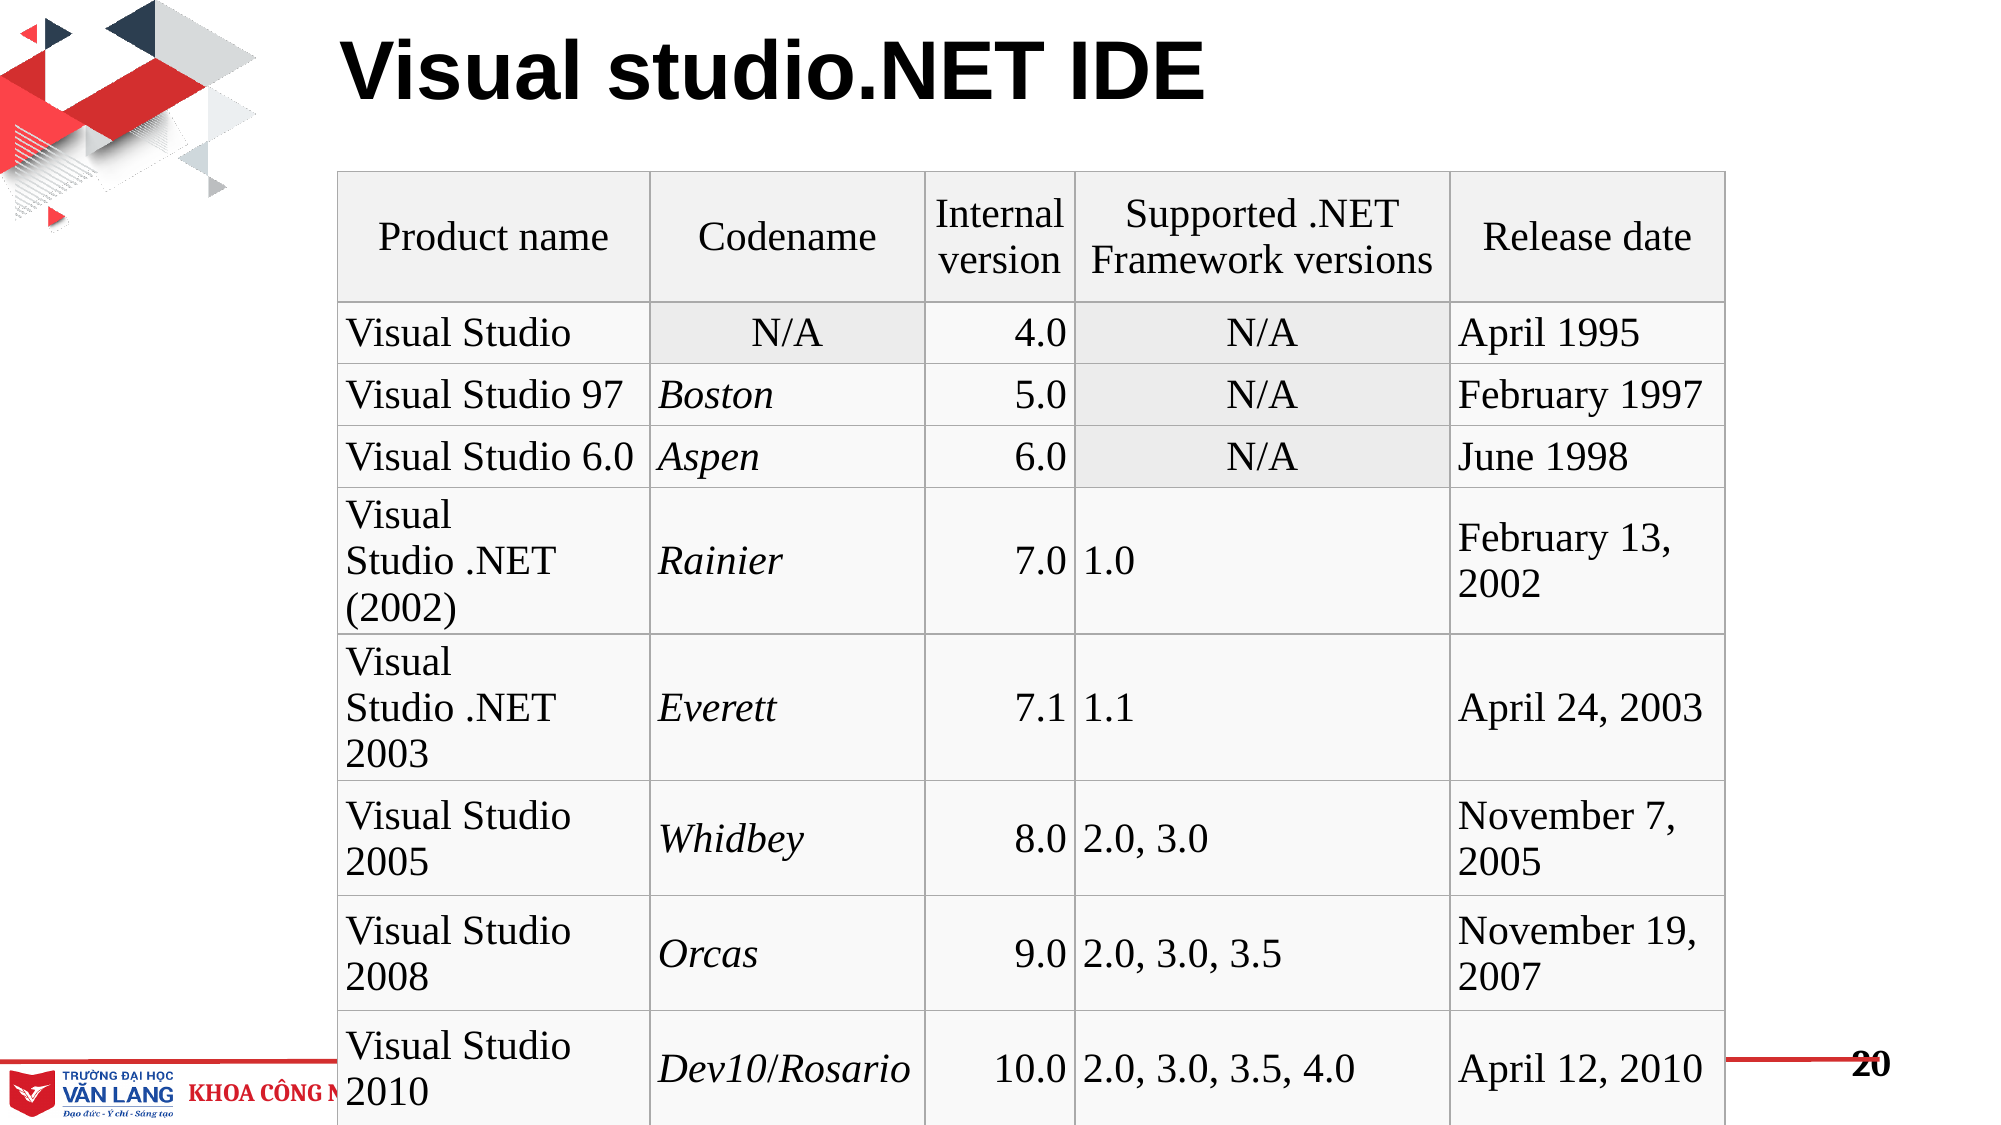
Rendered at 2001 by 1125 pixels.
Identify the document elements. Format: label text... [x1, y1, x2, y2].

table_cell N/A [1076, 303, 1449, 363]
picture [8, 1069, 173, 1118]
table_cell Boston [651, 364, 924, 425]
table_cell Visual Studio 97 [338, 364, 649, 425]
table_cell Visual Studio [338, 303, 649, 363]
table_header Release date [1451, 172, 1724, 301]
table_cell 1.0 [1076, 488, 1449, 633]
table_cell 7.1 [926, 635, 1074, 780]
table_cell February 13, 2002 [1451, 488, 1724, 633]
table_cell Dev10/Rosario [651, 1011, 924, 1125]
table_cell April 24, 2003 [1451, 635, 1724, 780]
table_cell 6.0 [926, 426, 1074, 487]
table_header Supported .NET Framework versions [1076, 172, 1449, 301]
table_header Product name [338, 172, 649, 301]
table_cell Visual Studio .NET 2003 [338, 635, 649, 780]
picture [0, 0, 256, 233]
table_cell Aspen [651, 426, 924, 487]
table_cell N/A [1076, 426, 1449, 487]
table_cell Orcas [651, 896, 924, 1010]
table_cell 1.1 [1076, 635, 1449, 780]
table_cell 8.0 [926, 781, 1074, 895]
table_cell Visual Studio 2010 [338, 1011, 649, 1125]
table_cell 10.0 [926, 1011, 1074, 1125]
table_header Codename [651, 172, 924, 301]
table_cell 4.0 [926, 303, 1074, 363]
table_cell November 19, 2007 [1451, 896, 1724, 1010]
table_cell 7.0 [926, 488, 1074, 633]
title Visual studio.NET IDE [324, 20, 1750, 163]
table_cell 9.0 [926, 896, 1074, 1010]
table_cell Whidbey [651, 781, 924, 895]
table_cell April 12, 2010 [1451, 1011, 1724, 1125]
table_cell 5.0 [926, 364, 1074, 425]
table_cell Visual Studio 6.0 [338, 426, 649, 487]
table_cell 2.0, 3.0, 3.5 [1076, 896, 1449, 1010]
table_cell February 1997 [1451, 364, 1724, 425]
table_cell N/A [1076, 364, 1449, 425]
table_cell Everett [651, 635, 924, 780]
table_cell N/A [651, 303, 924, 363]
table_cell 2.0, 3.0, 3.5, 4.0 [1076, 1011, 1449, 1125]
table_header Internal version [926, 172, 1074, 301]
table_cell November 7, 2005 [1451, 781, 1724, 895]
table_cell Rainier [651, 488, 924, 633]
table_cell Visual Studio .NET (2002) [338, 488, 649, 633]
table_cell 2.0, 3.0 [1076, 781, 1449, 895]
table_cell April 1995 [1451, 303, 1724, 363]
table_cell June 1998 [1451, 426, 1724, 487]
table_cell Visual Studio 2008 [338, 896, 649, 1010]
table_cell Visual Studio 2005 [338, 781, 649, 895]
